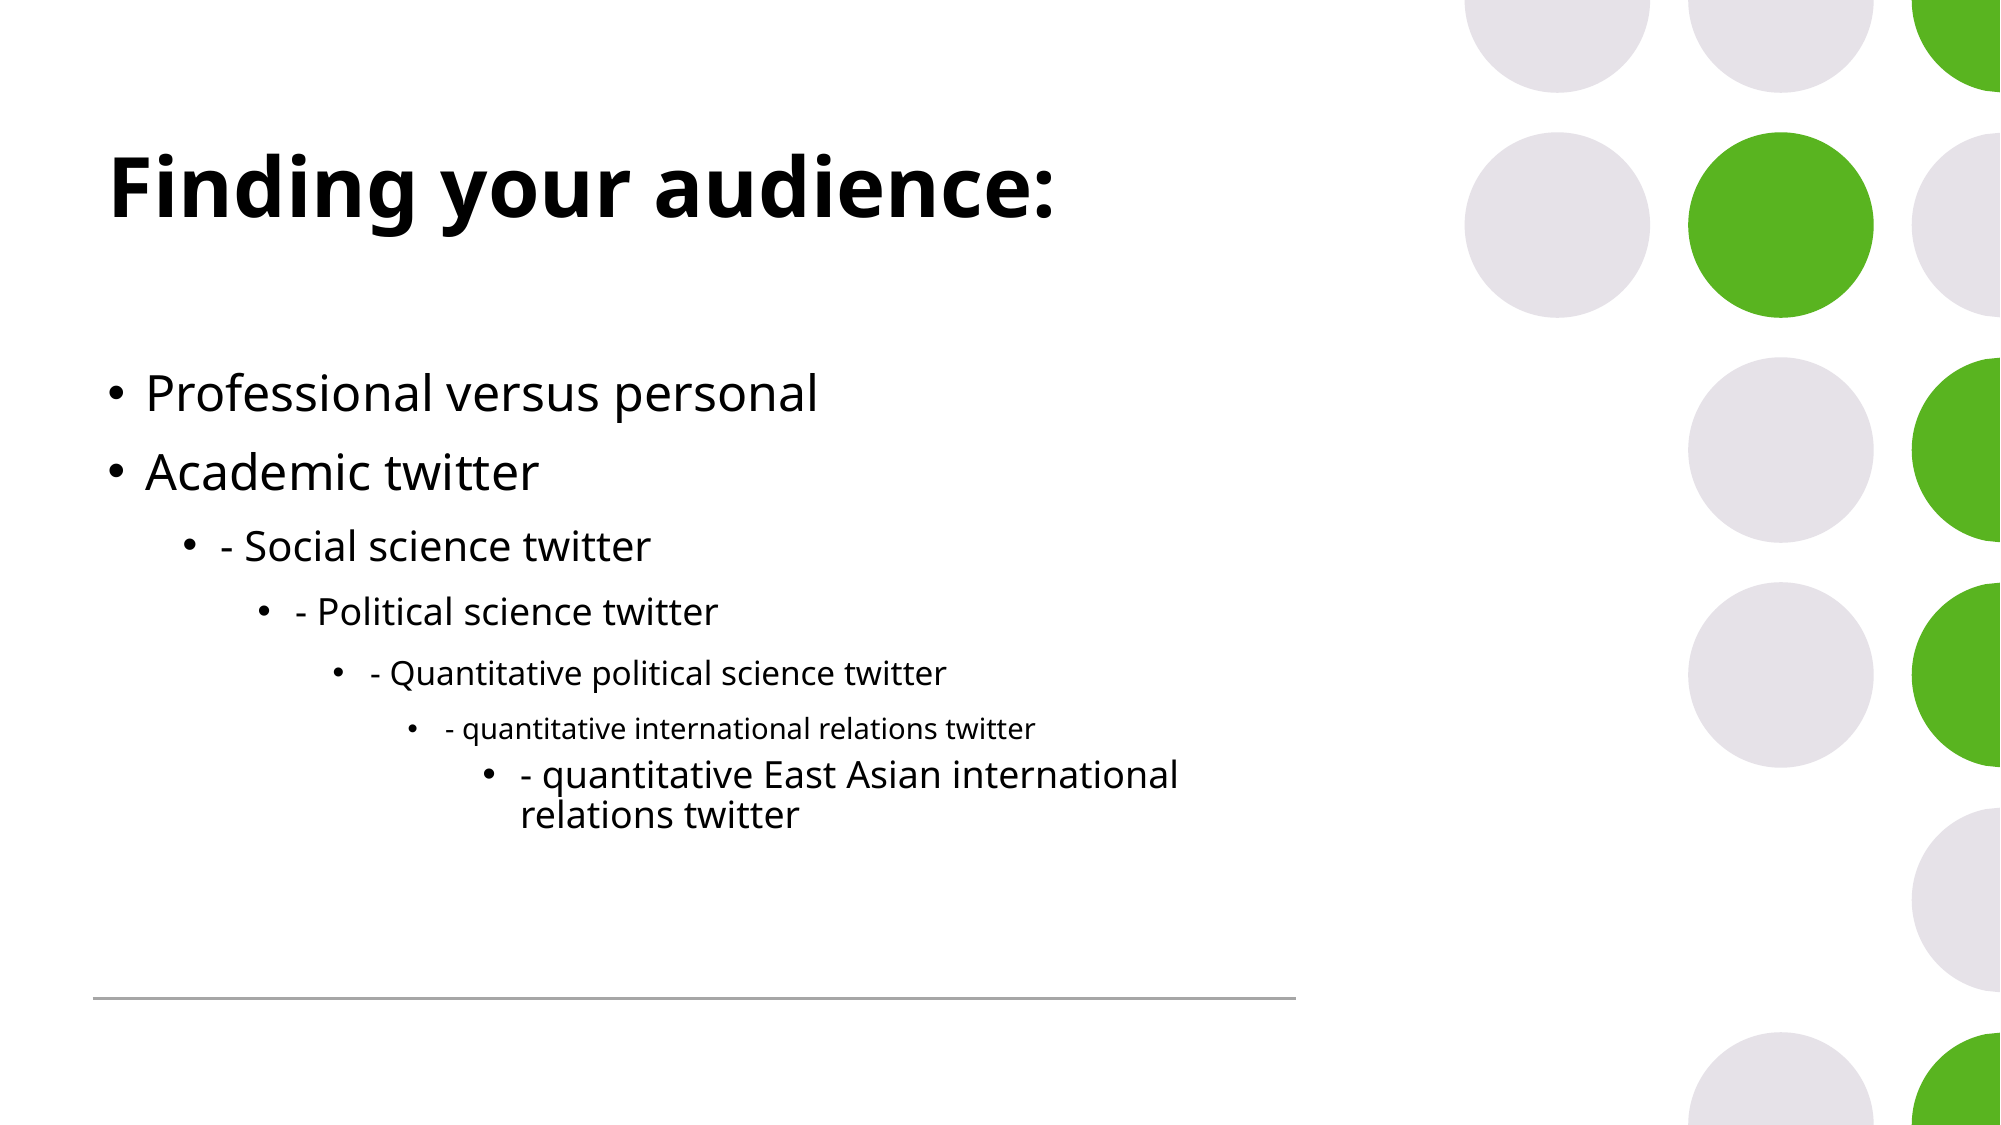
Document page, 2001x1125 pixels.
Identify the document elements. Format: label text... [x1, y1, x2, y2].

list Professional versus personal Academic twitter - Social science twitter - Political science twitter - Quantitative political science twitter - quantitative international relations twitter - quantitative East Asian international relations twitter [92, 354, 1297, 946]
title Finding your audience: [92, 126, 1297, 335]
